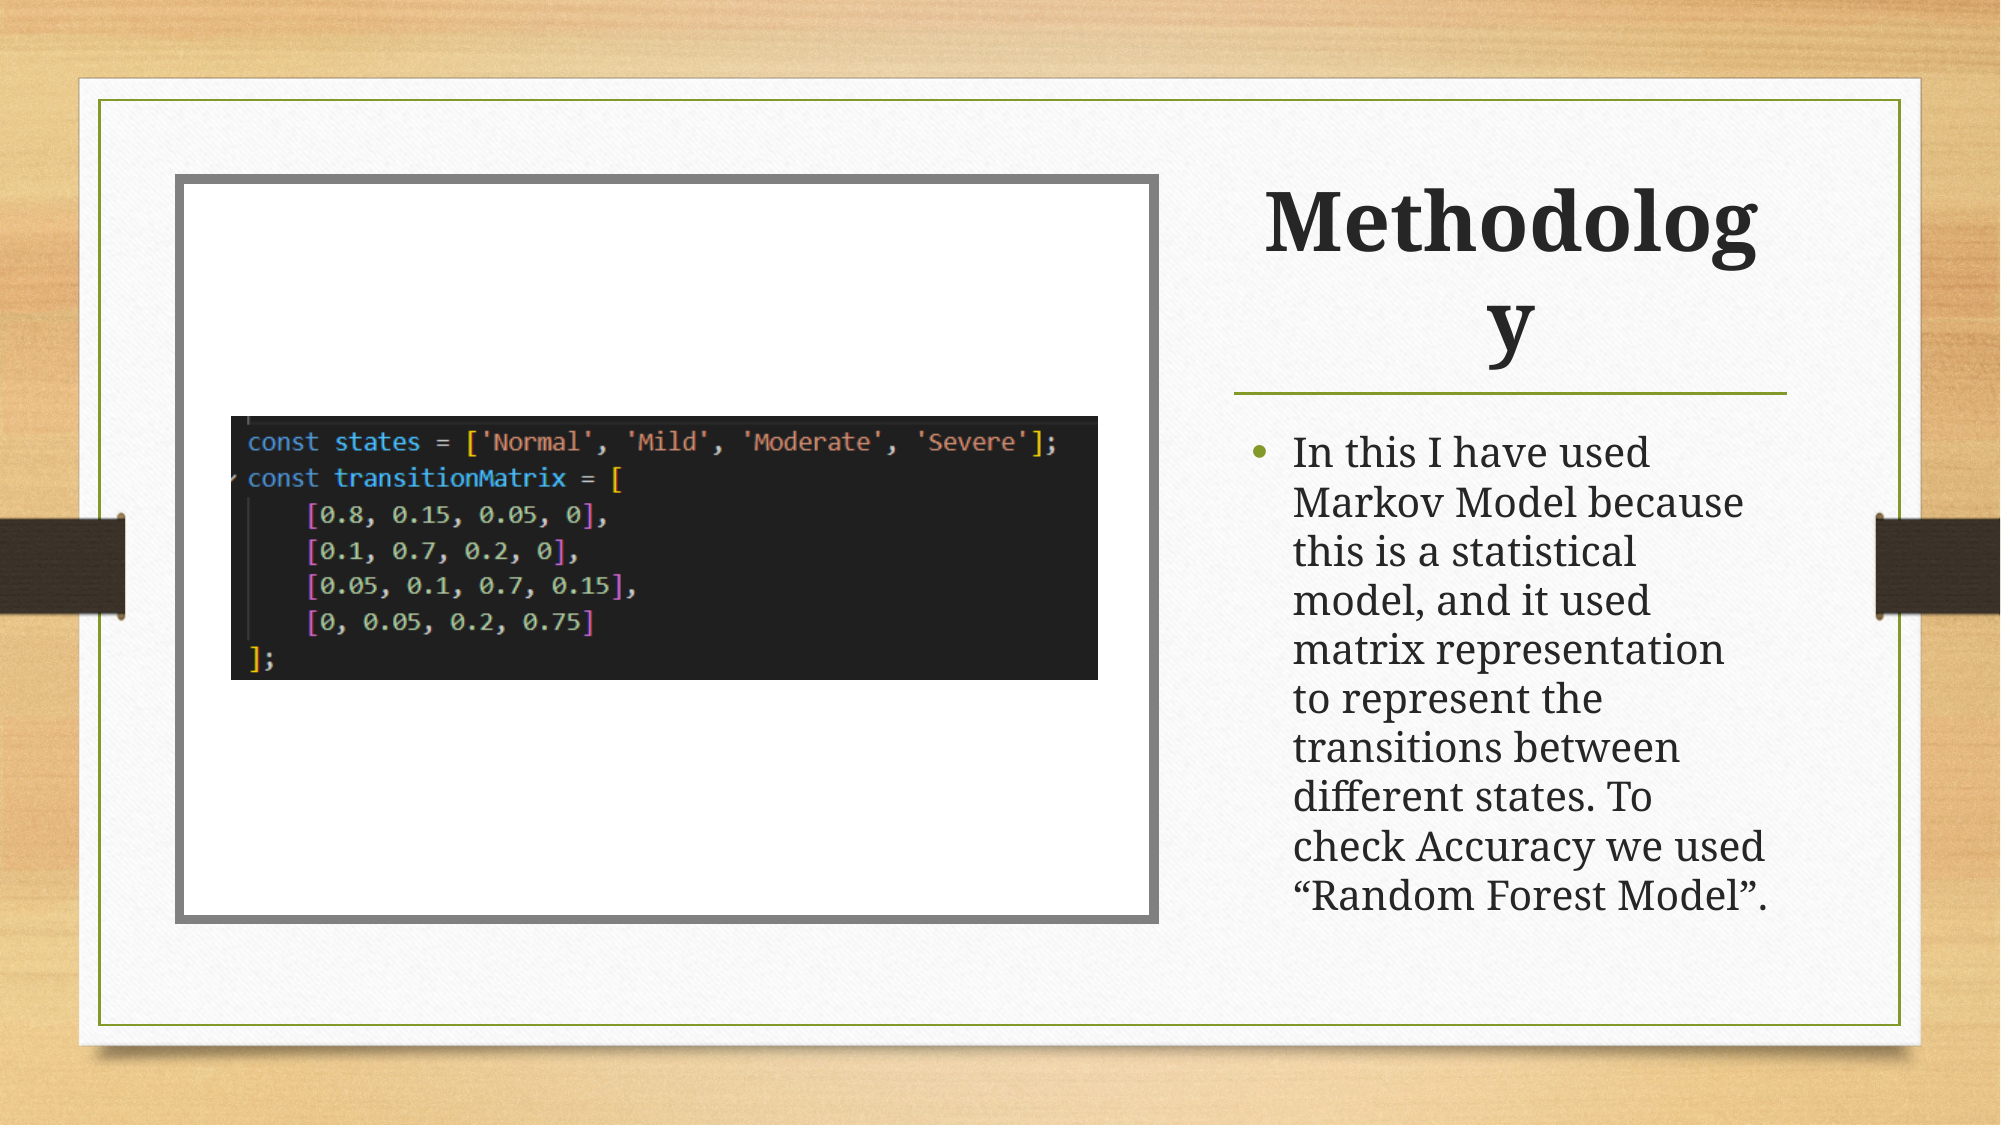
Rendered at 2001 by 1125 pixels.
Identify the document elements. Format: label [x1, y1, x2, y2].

picture [231, 416, 1098, 680]
text_box [0, 0, 2000, 1125]
